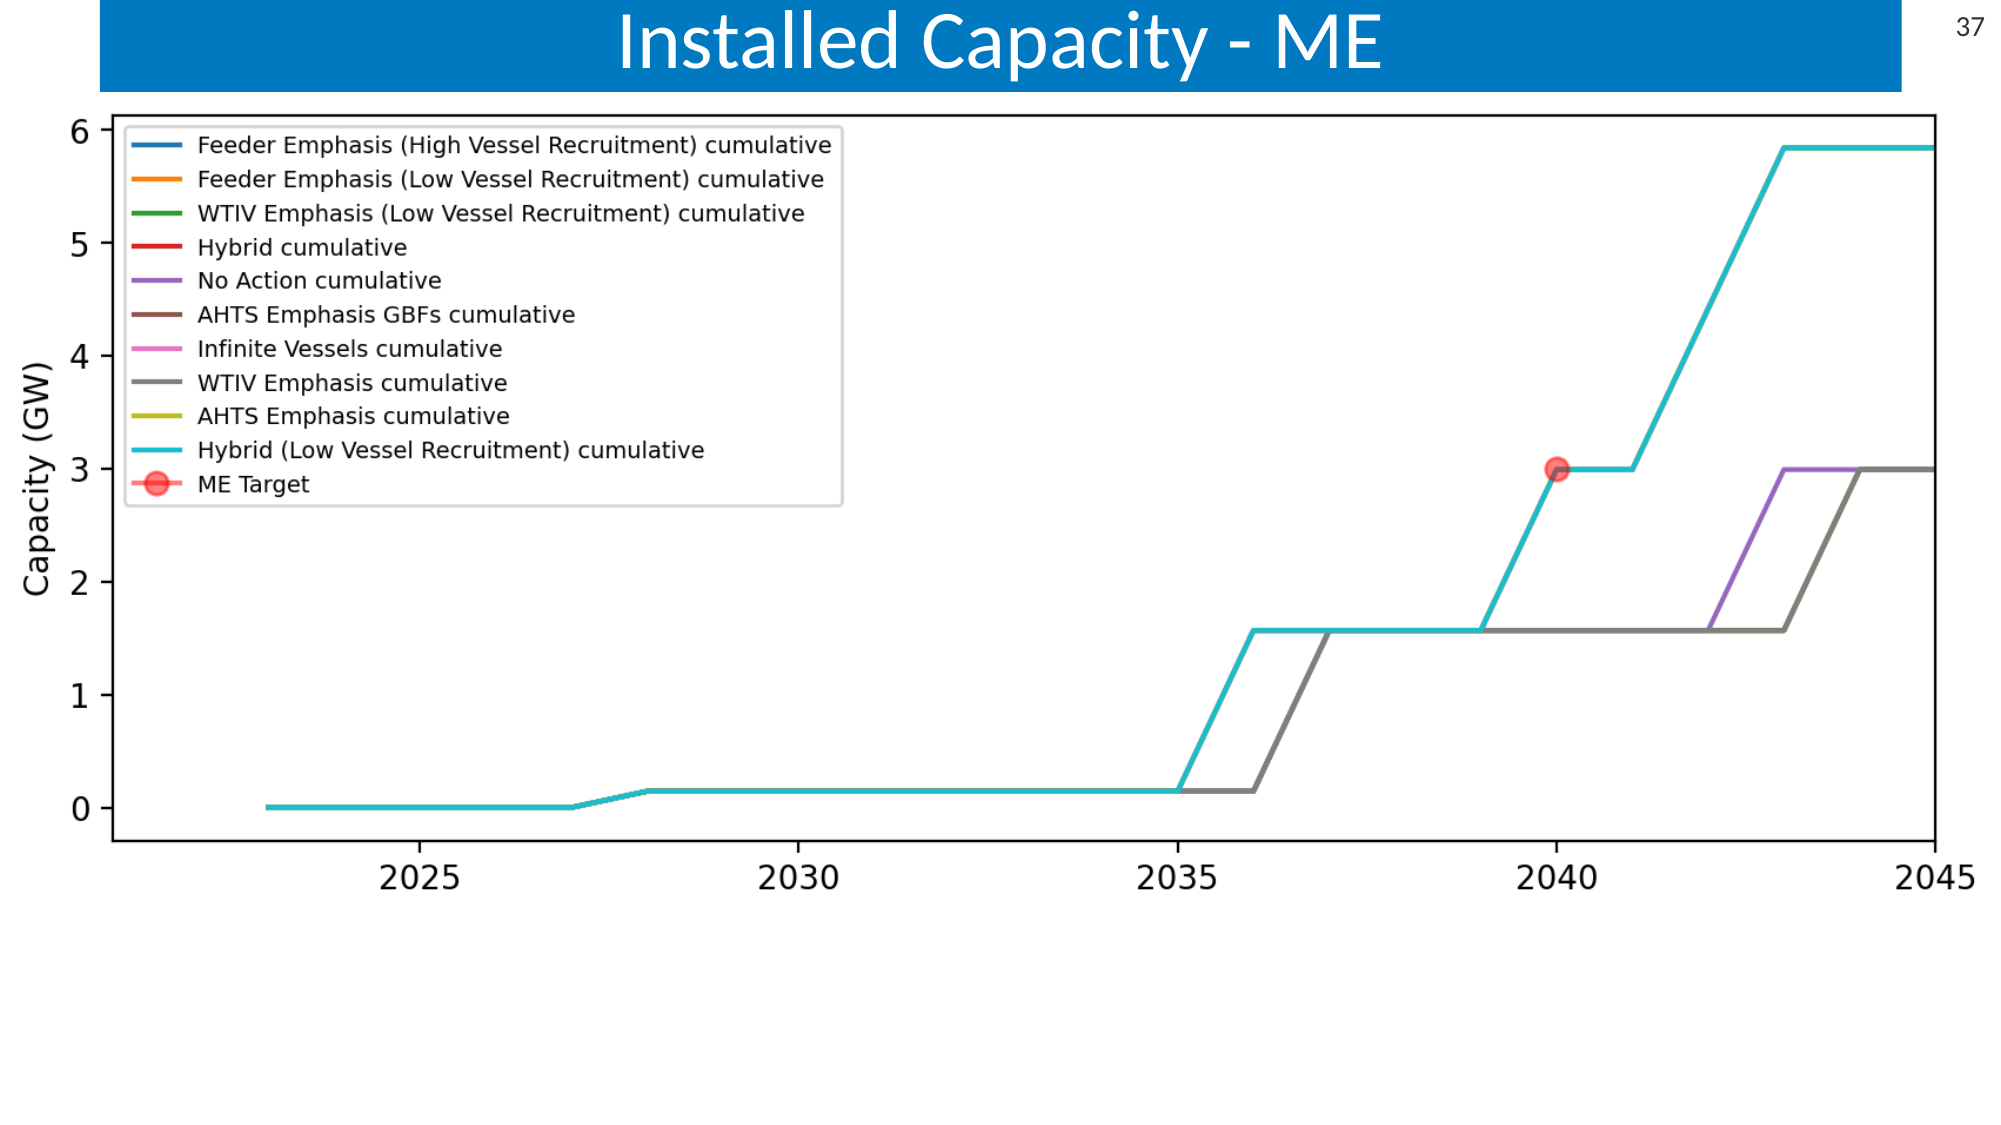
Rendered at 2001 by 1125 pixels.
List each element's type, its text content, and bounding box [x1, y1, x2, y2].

title Installed Capacity - ME [99, 0, 1902, 89]
picture [0, 92, 2000, 920]
